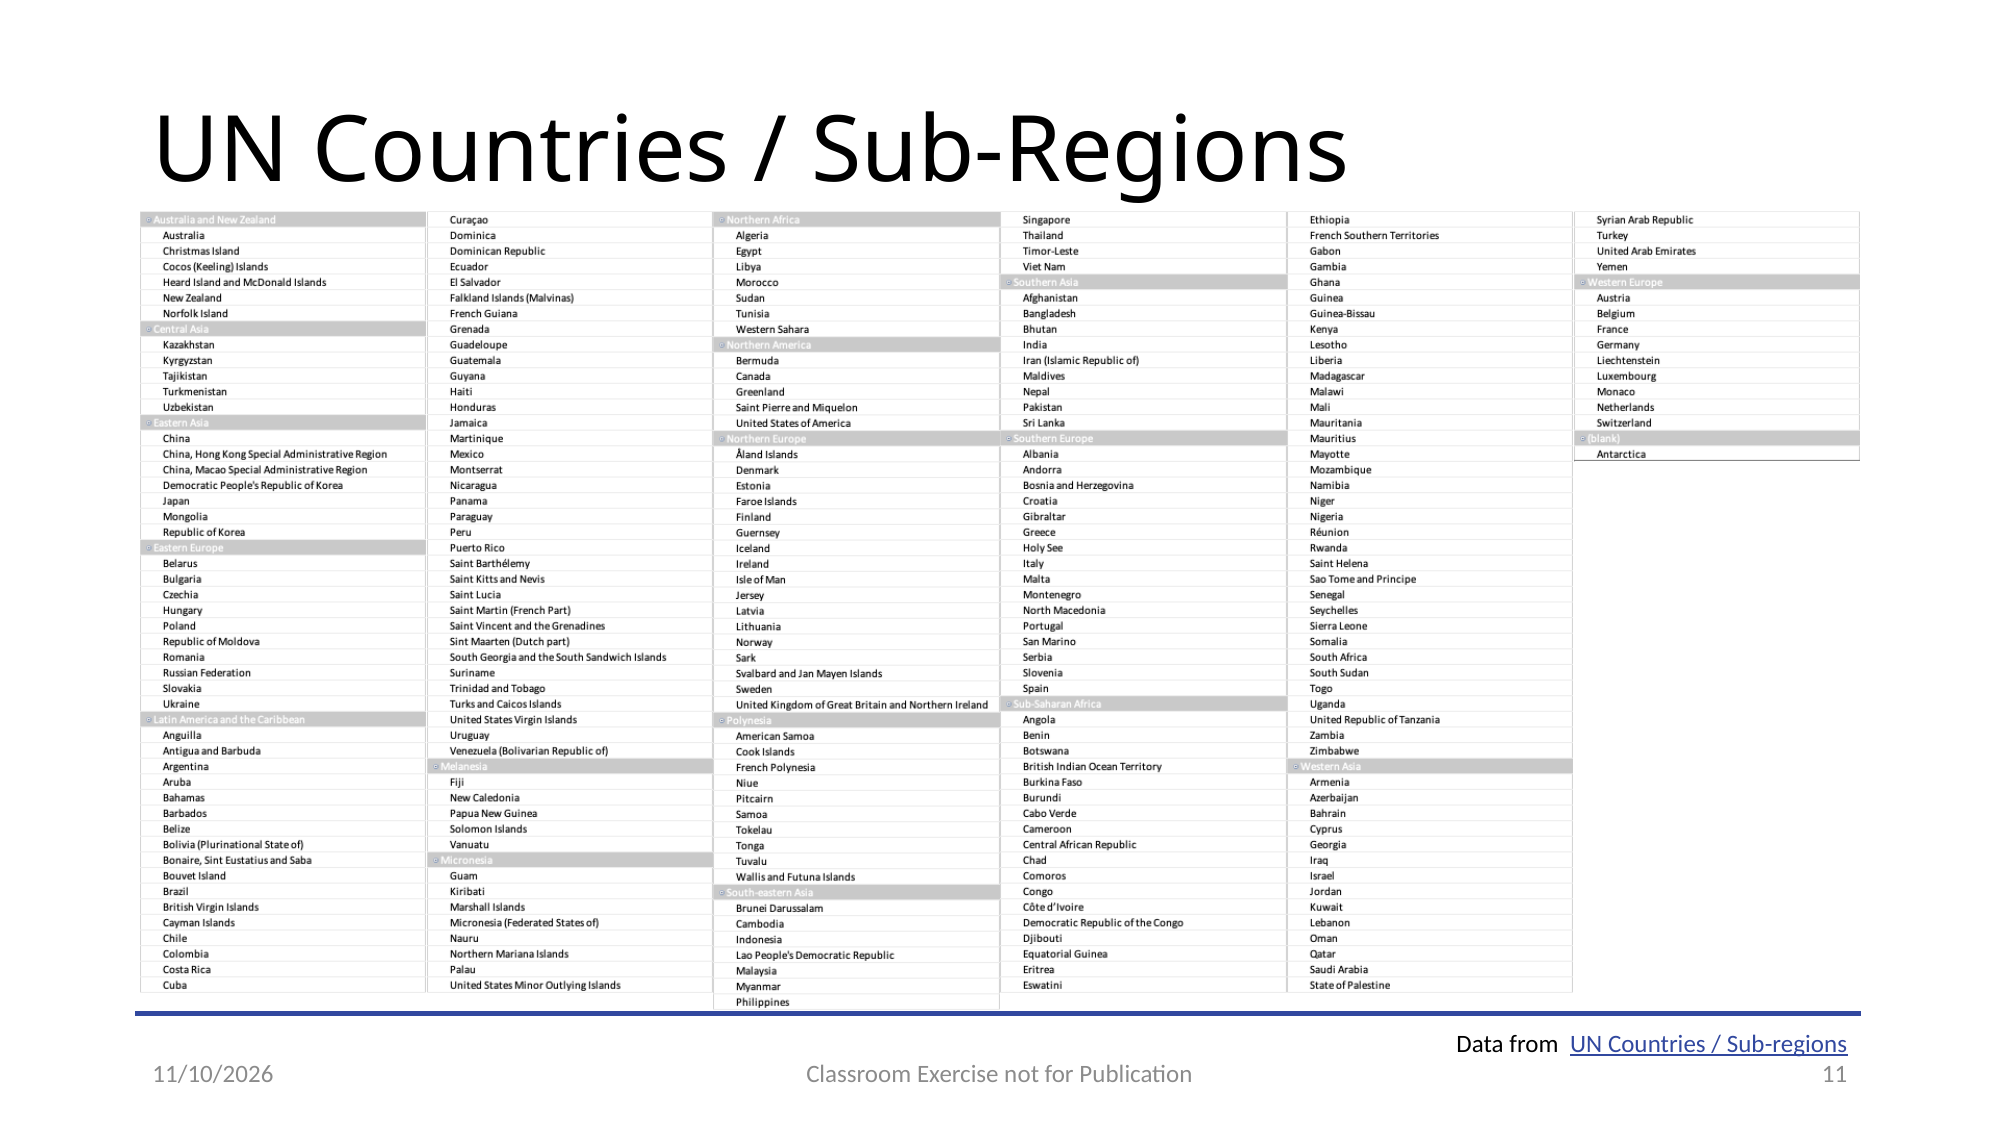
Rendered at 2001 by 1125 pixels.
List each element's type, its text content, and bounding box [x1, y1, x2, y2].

picture [427, 211, 1573, 1010]
title UN Countries / Sub-Regions [137, 59, 1863, 245]
picture [1574, 211, 1860, 462]
text_box Data from UN Countries / Sub-regions [1412, 1020, 1863, 1065]
picture [140, 211, 426, 993]
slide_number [137, 1042, 588, 1103]
footer Classroom Exercise not for Publication [662, 1042, 1338, 1103]
slide_number 11 [1412, 1065, 1863, 1103]
